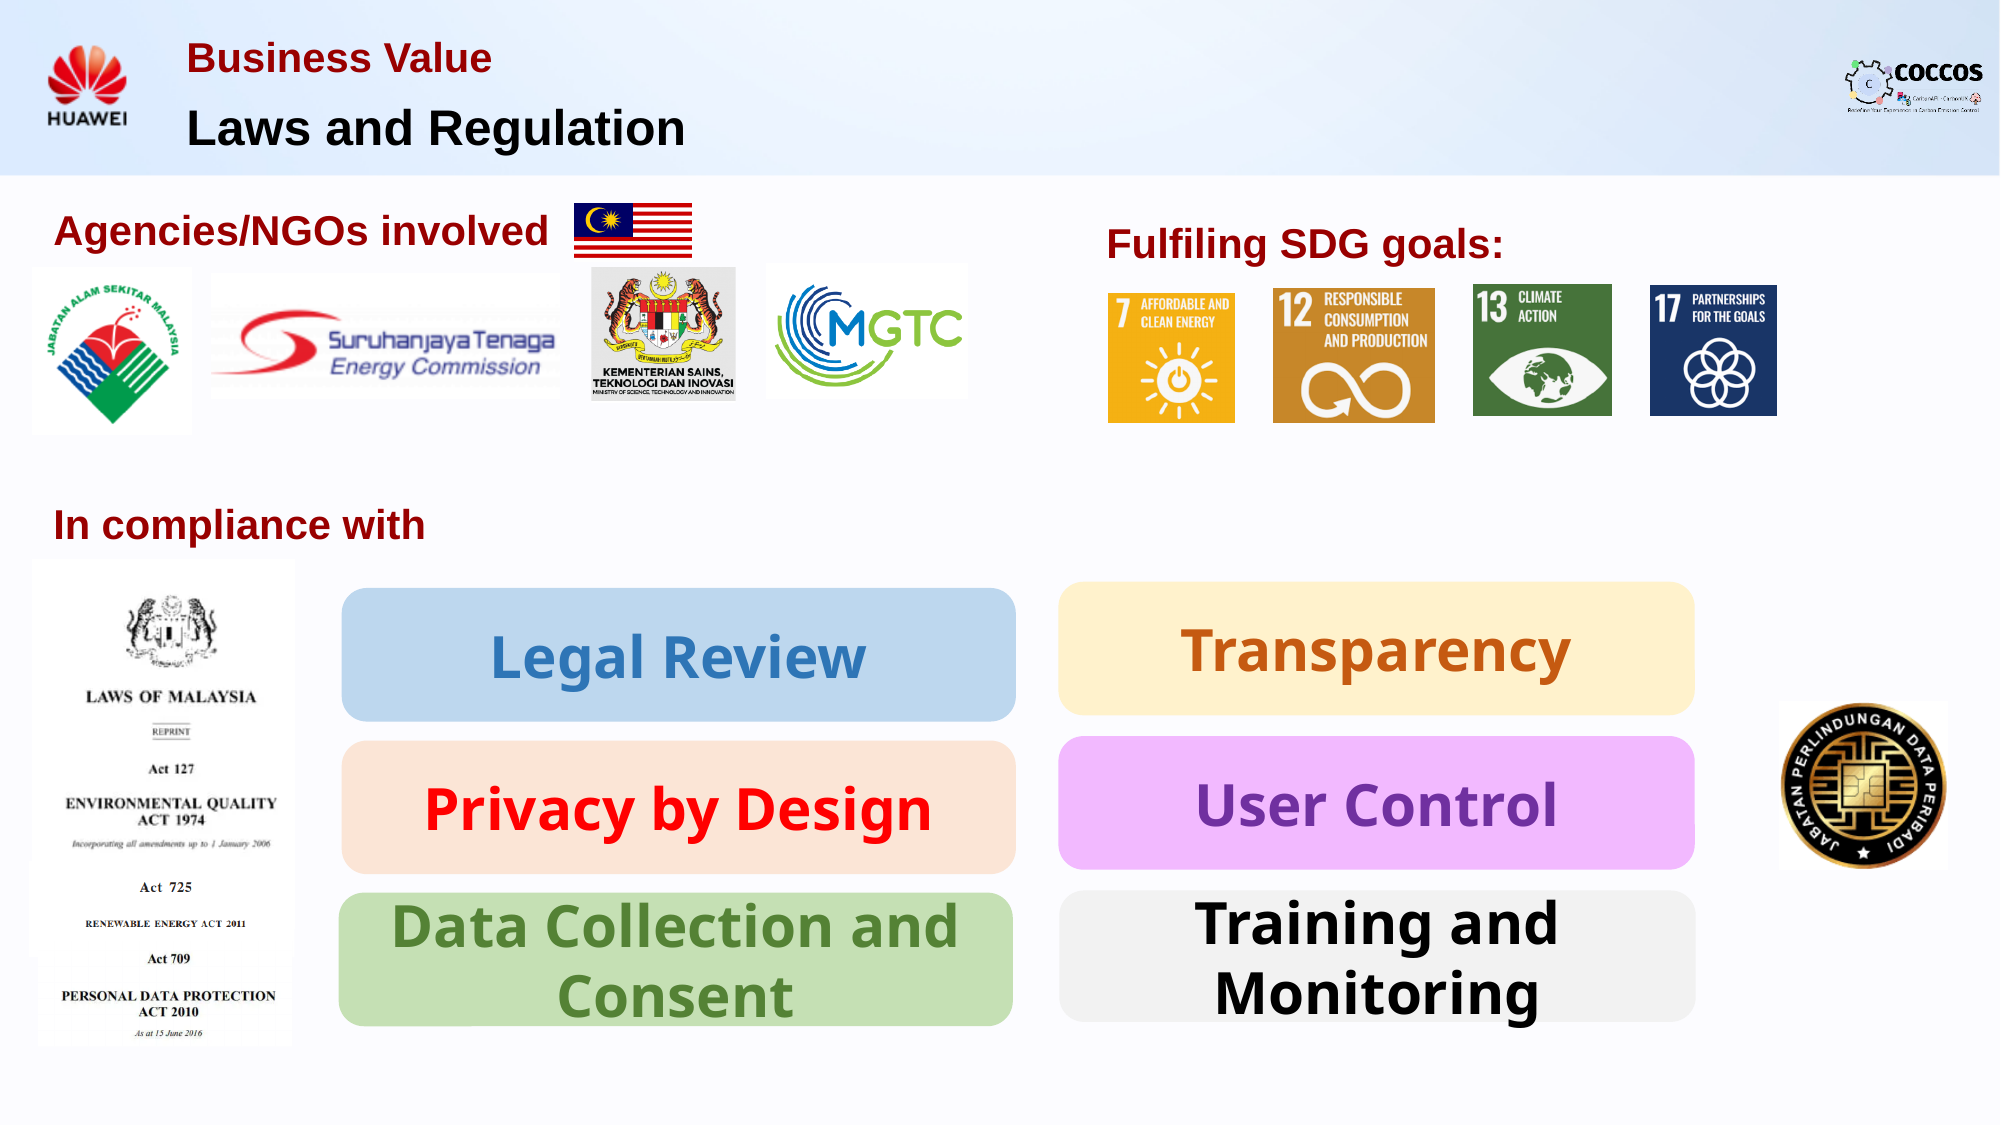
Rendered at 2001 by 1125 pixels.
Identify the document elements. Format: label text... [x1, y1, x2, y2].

text_box Privacy by Design [341, 740, 1016, 875]
text_box Fulfiling SDG goals: [1091, 209, 1689, 275]
text_box Data Collection and Consent [338, 892, 1013, 1027]
text_box Business Value Laws and Regulation [171, 23, 1172, 163]
text_box In compliance with [38, 490, 1039, 556]
picture [0, 0, 2001, 1125]
text_box Agencies/NGOs involved [38, 196, 1039, 262]
text_box Training and Monitoring [1059, 890, 1696, 1022]
text_box Transparency [1058, 581, 1695, 716]
text_box Legal Review [341, 587, 1016, 722]
text_box User Control [1058, 736, 1695, 870]
